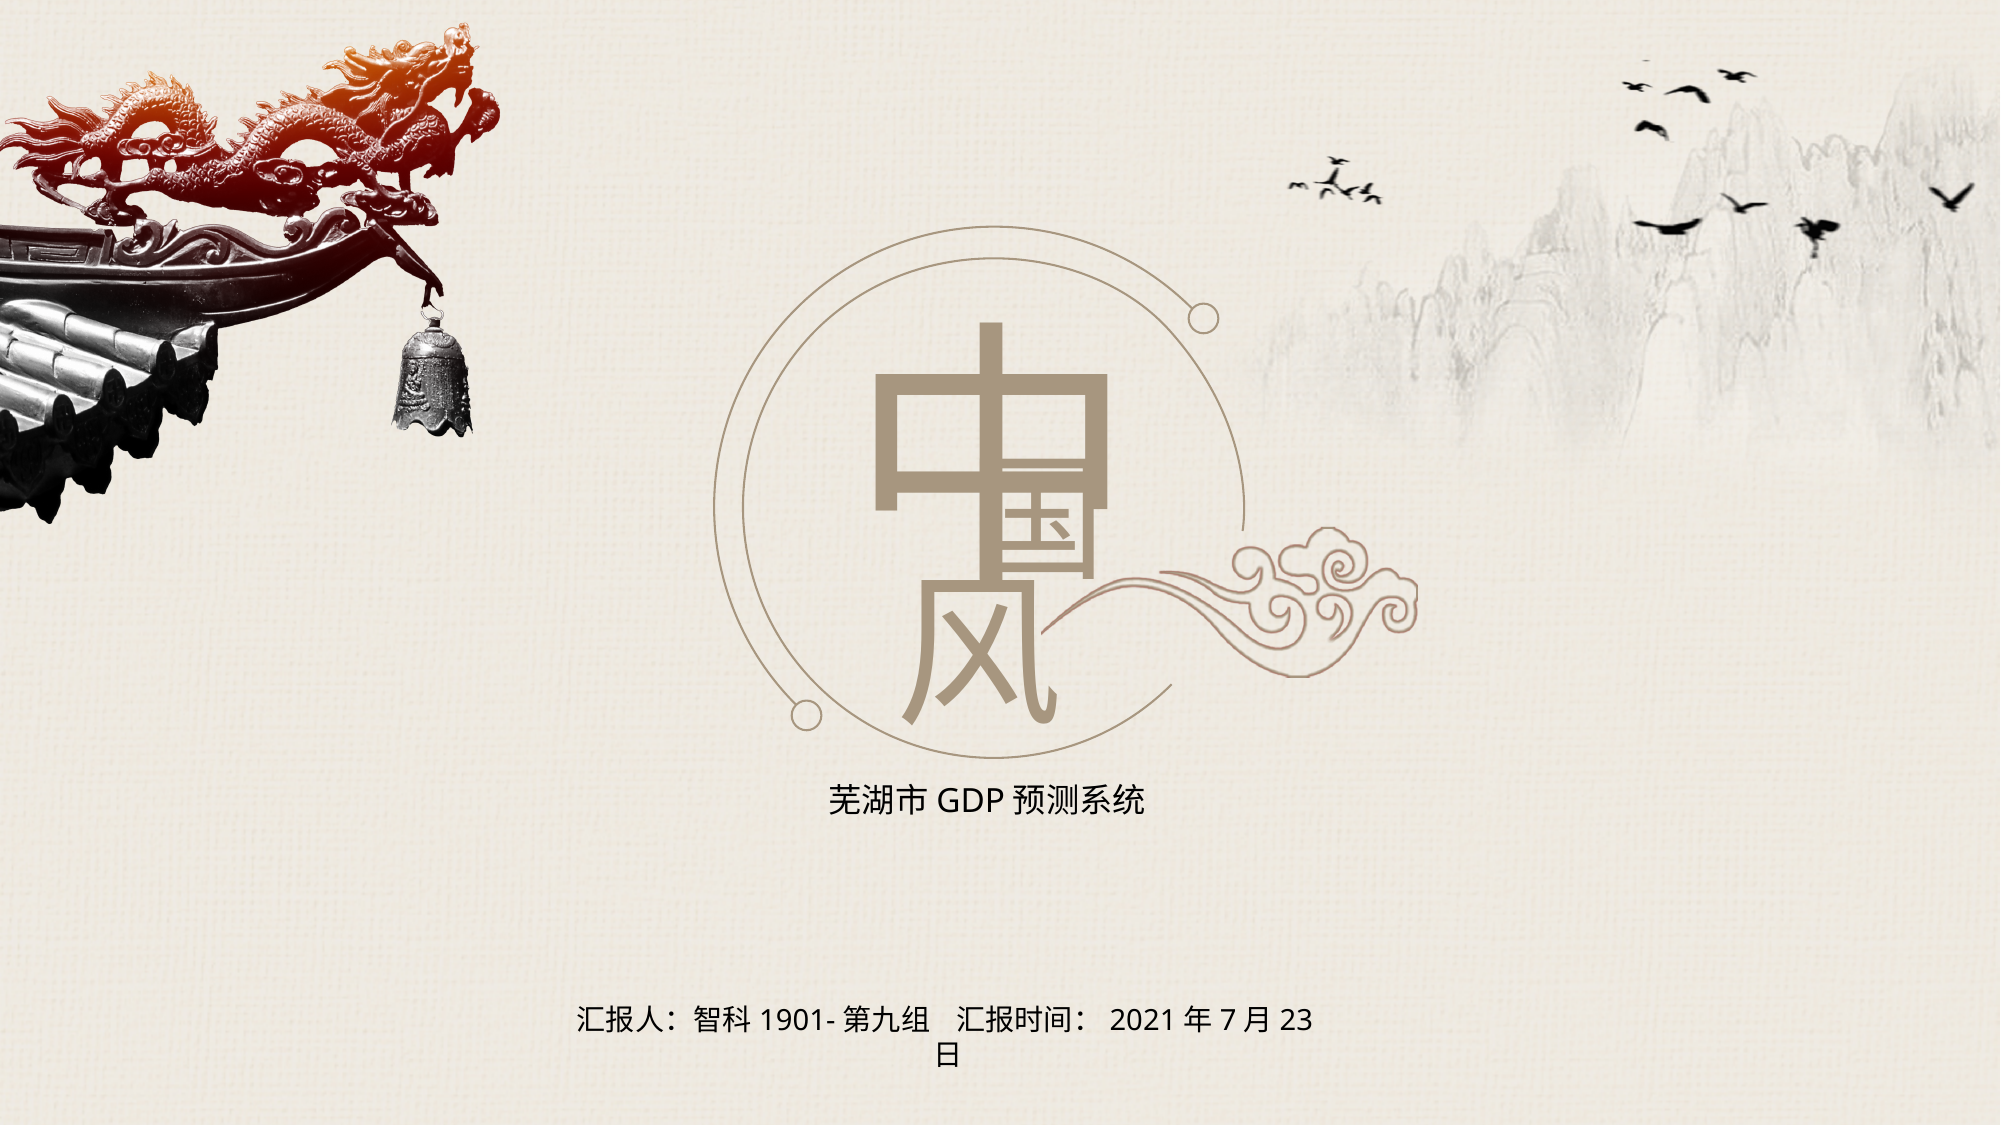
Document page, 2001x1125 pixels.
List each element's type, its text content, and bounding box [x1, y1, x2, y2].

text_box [718, 200, 1250, 792]
text_box 汇报人：智科1901-第九组 汇报时间：2021年7月23日 [555, 994, 1342, 1079]
picture [0, 0, 2001, 1125]
text_box 芜湖市GDP预测系统 [468, 771, 1506, 827]
